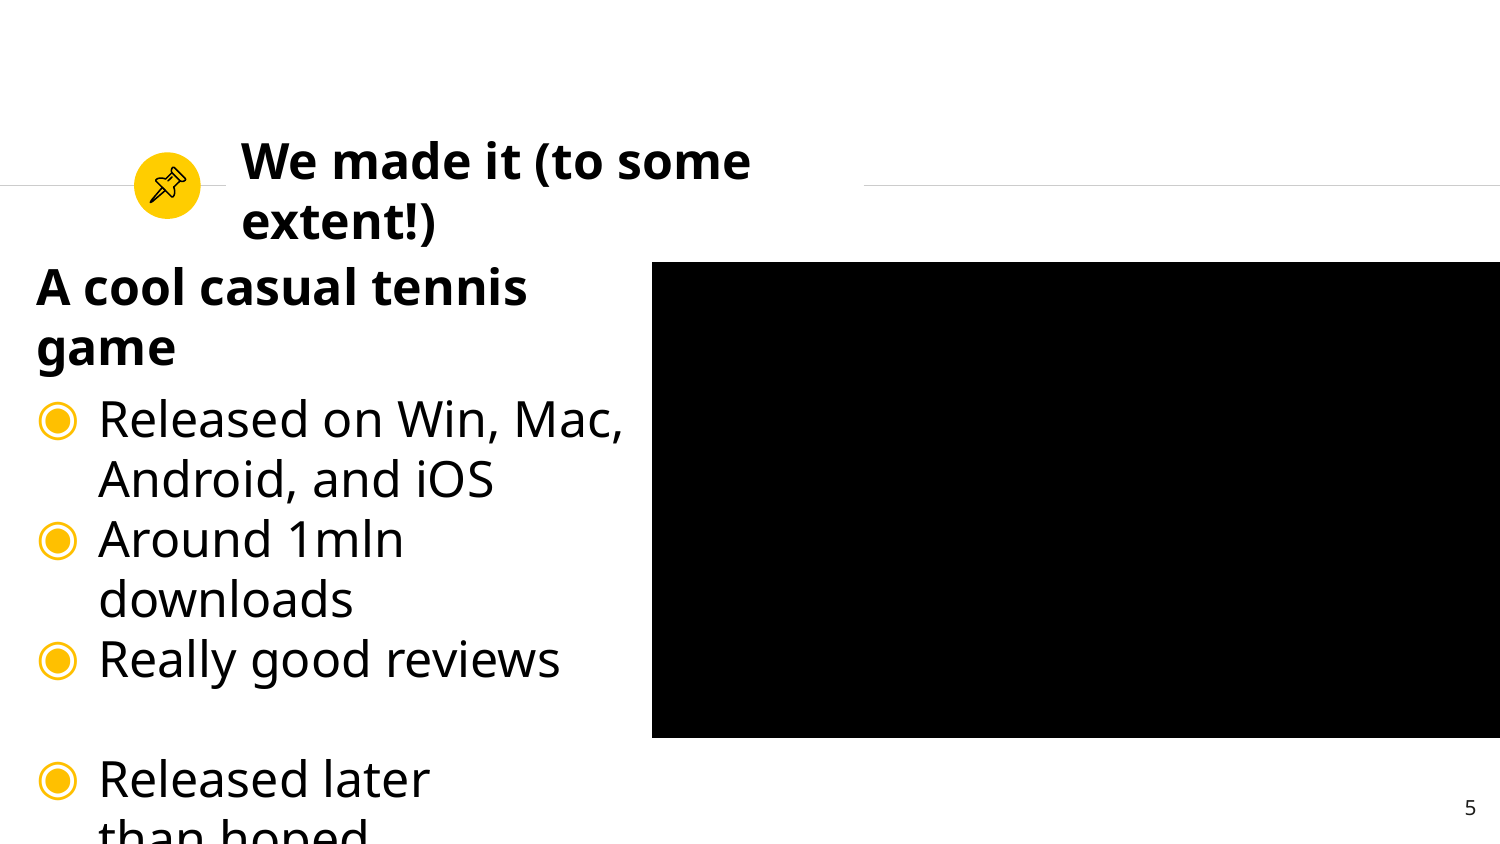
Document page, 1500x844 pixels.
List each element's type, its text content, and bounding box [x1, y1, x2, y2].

text_box A cool casual tennis game Released on Win, Mac, Android, and iOS Around 1mln downloads Really good reviews Released later than hoped Profits aren’t stellar yet [8, 239, 652, 817]
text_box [150, 166, 186, 203]
slide_number 5 [1401, 779, 1492, 844]
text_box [651, 261, 1500, 739]
title We made it (to some extent!) [226, 153, 955, 226]
